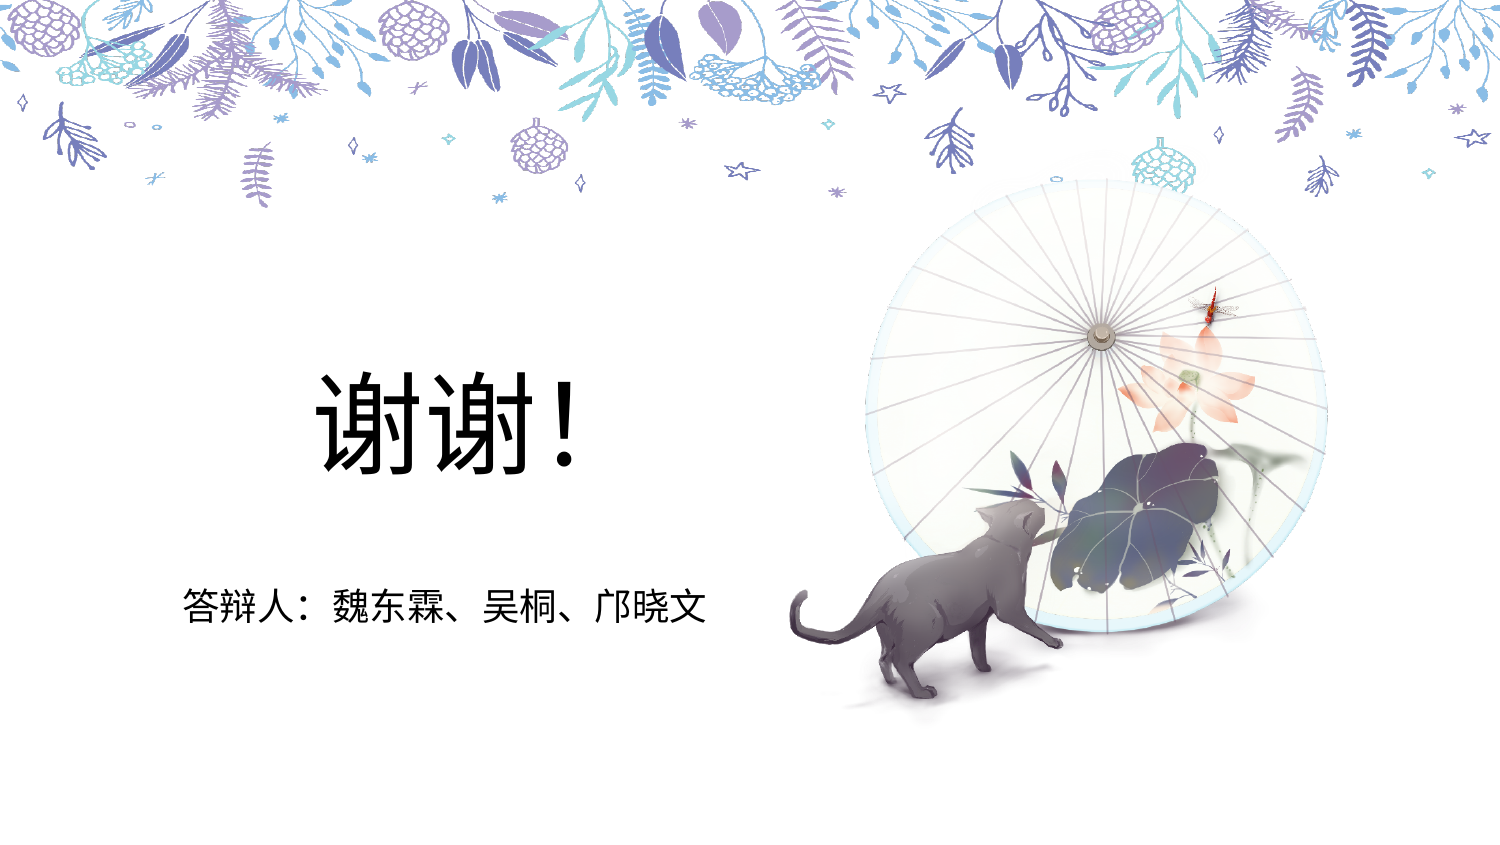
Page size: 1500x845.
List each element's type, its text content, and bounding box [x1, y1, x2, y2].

text_box 谢谢！ [296, 346, 661, 497]
picture [0, 0, 1500, 772]
text_box 答辩人：魏东霖、吴桐、邝晓文 [167, 575, 722, 636]
